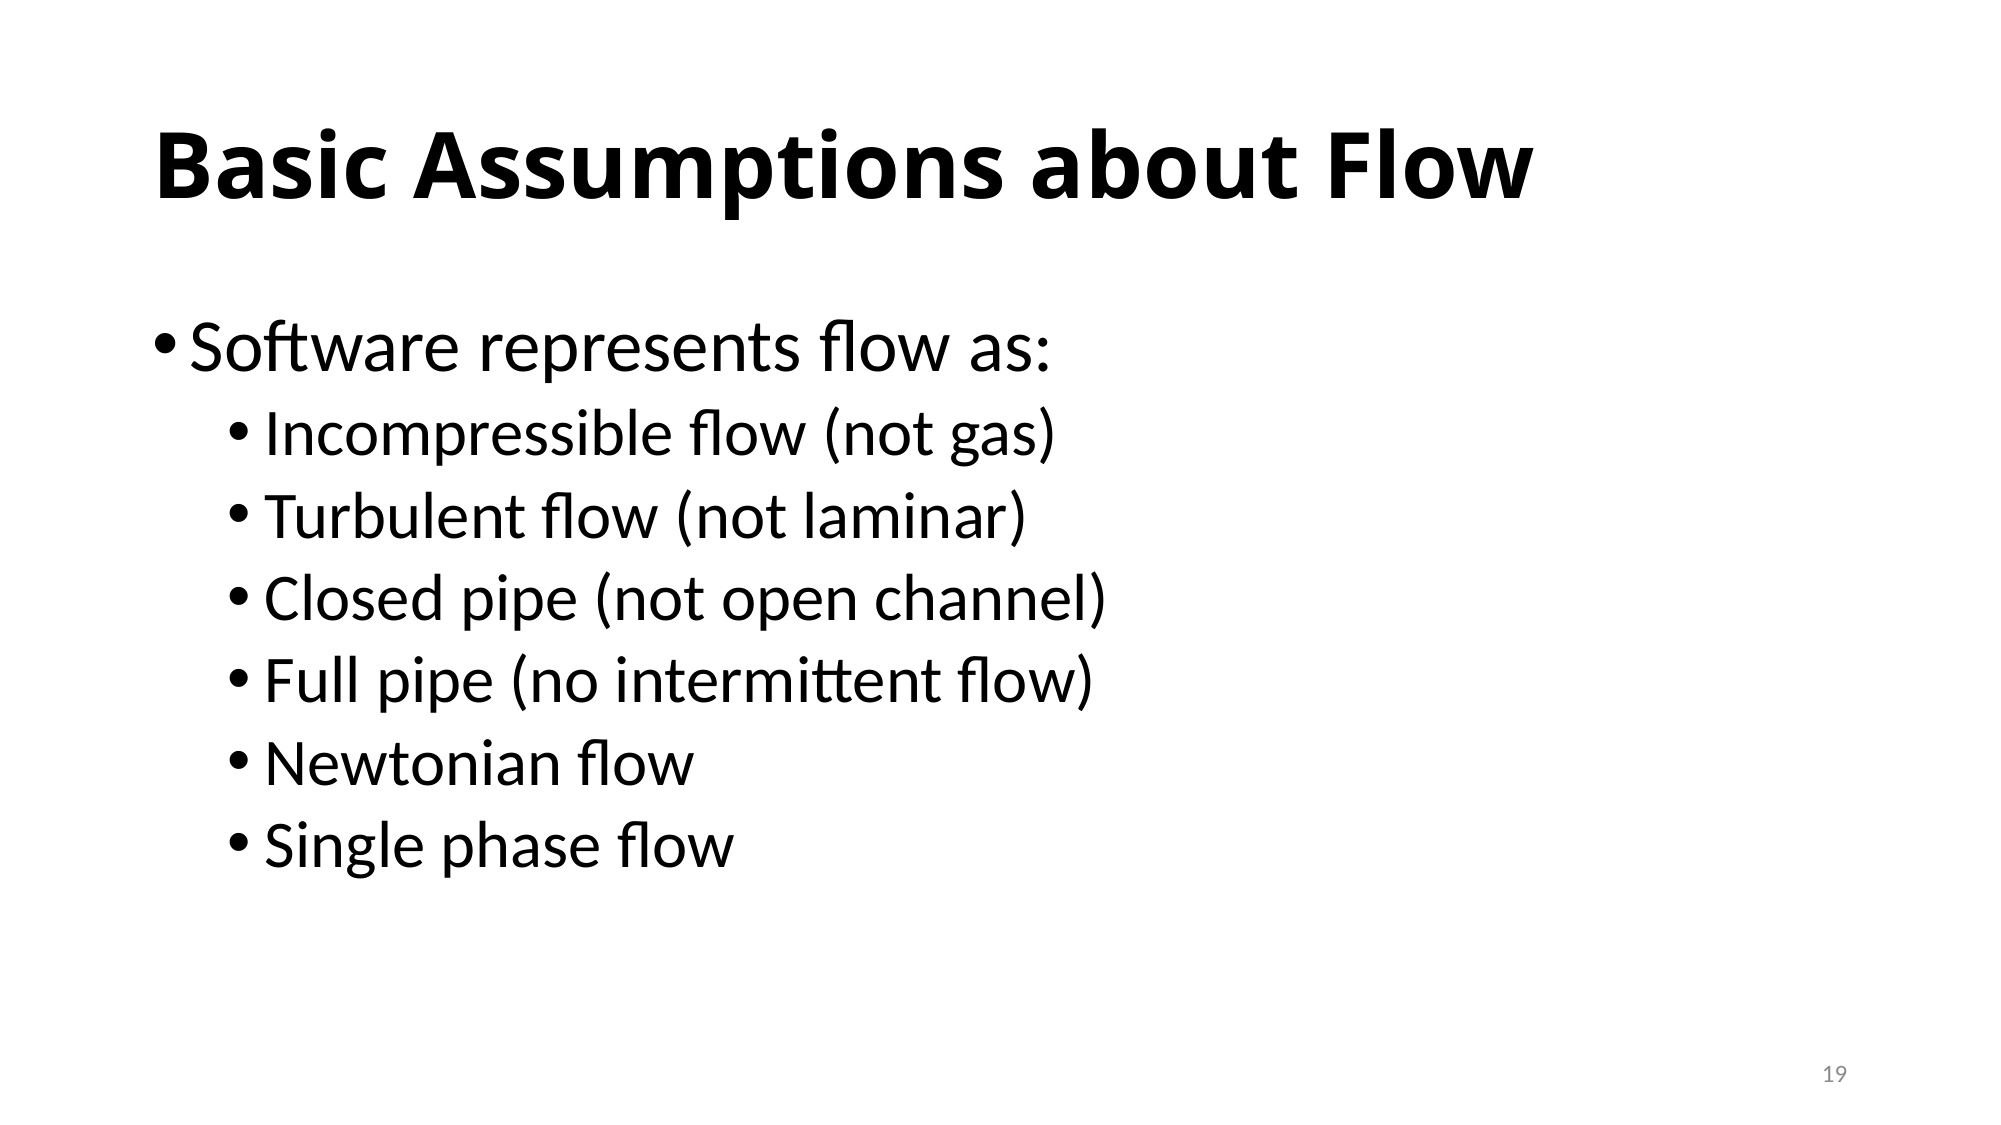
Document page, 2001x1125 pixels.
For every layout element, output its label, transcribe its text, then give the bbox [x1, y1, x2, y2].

slide_number 19 [1412, 1042, 1863, 1103]
list Software represents flow as: Incompressible flow (not gas) Turbulent flow (not laminar) Closed pipe (not open channel) Full pipe (no intermittent flow) Newtonian flow Single phase flow [137, 299, 1863, 1014]
title Basic Assumptions about Flow [137, 59, 1863, 278]
